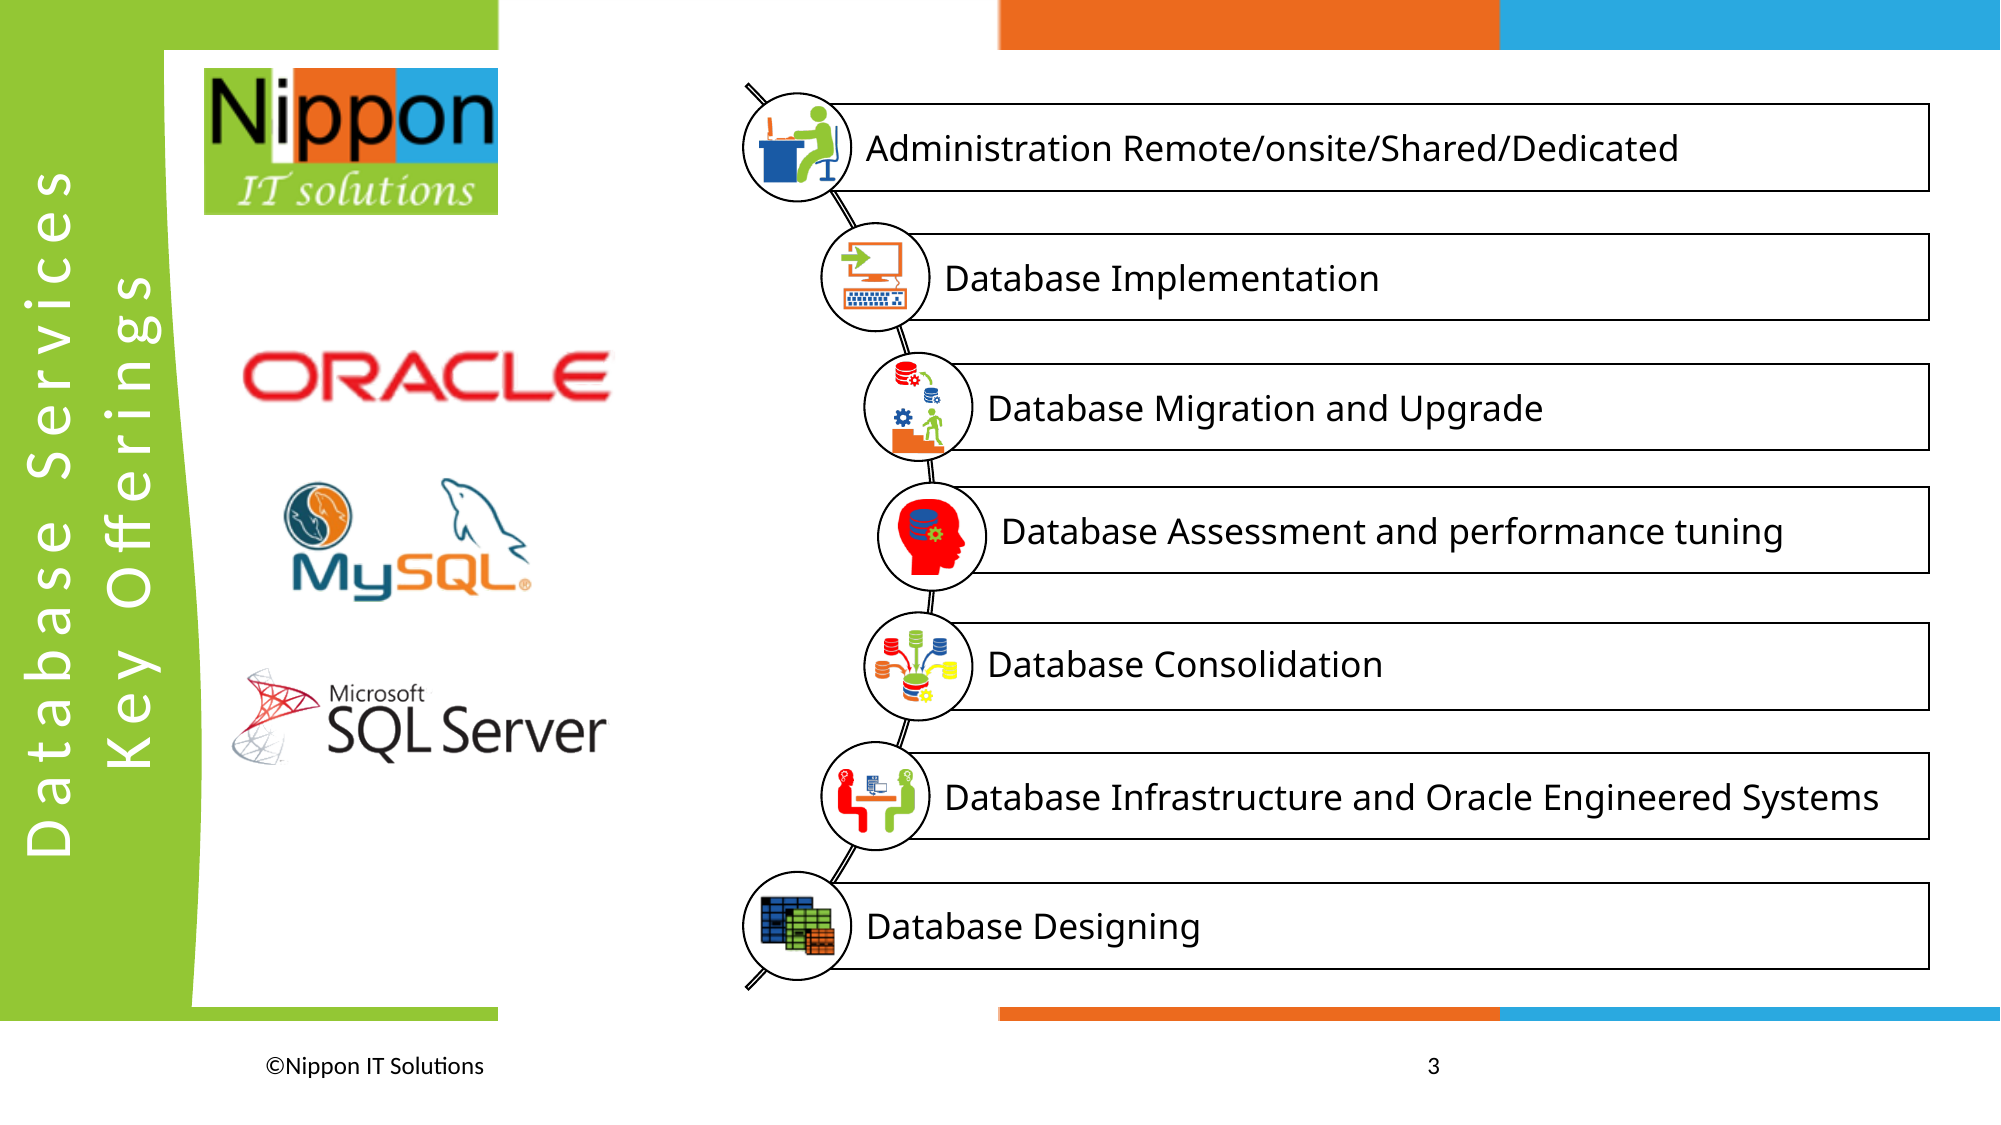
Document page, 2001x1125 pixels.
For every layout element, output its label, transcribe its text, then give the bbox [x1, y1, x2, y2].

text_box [730, 60, 1942, 1013]
picture [872, 627, 960, 705]
picture [890, 359, 946, 454]
picture [228, 665, 610, 768]
text_box Database Services Key Offerings [0, 118, 172, 903]
picture [758, 894, 838, 957]
picture [204, 68, 498, 215]
footer ©Nippon IT Solutions [249, 1042, 925, 1103]
picture [835, 236, 916, 315]
picture [895, 495, 972, 582]
picture [834, 766, 917, 834]
picture [759, 104, 840, 184]
picture [228, 338, 623, 413]
slide_number 3 [1412, 1042, 1863, 1103]
picture [0, 1007, 2000, 1021]
picture [267, 467, 550, 609]
picture [0, 0, 2000, 50]
